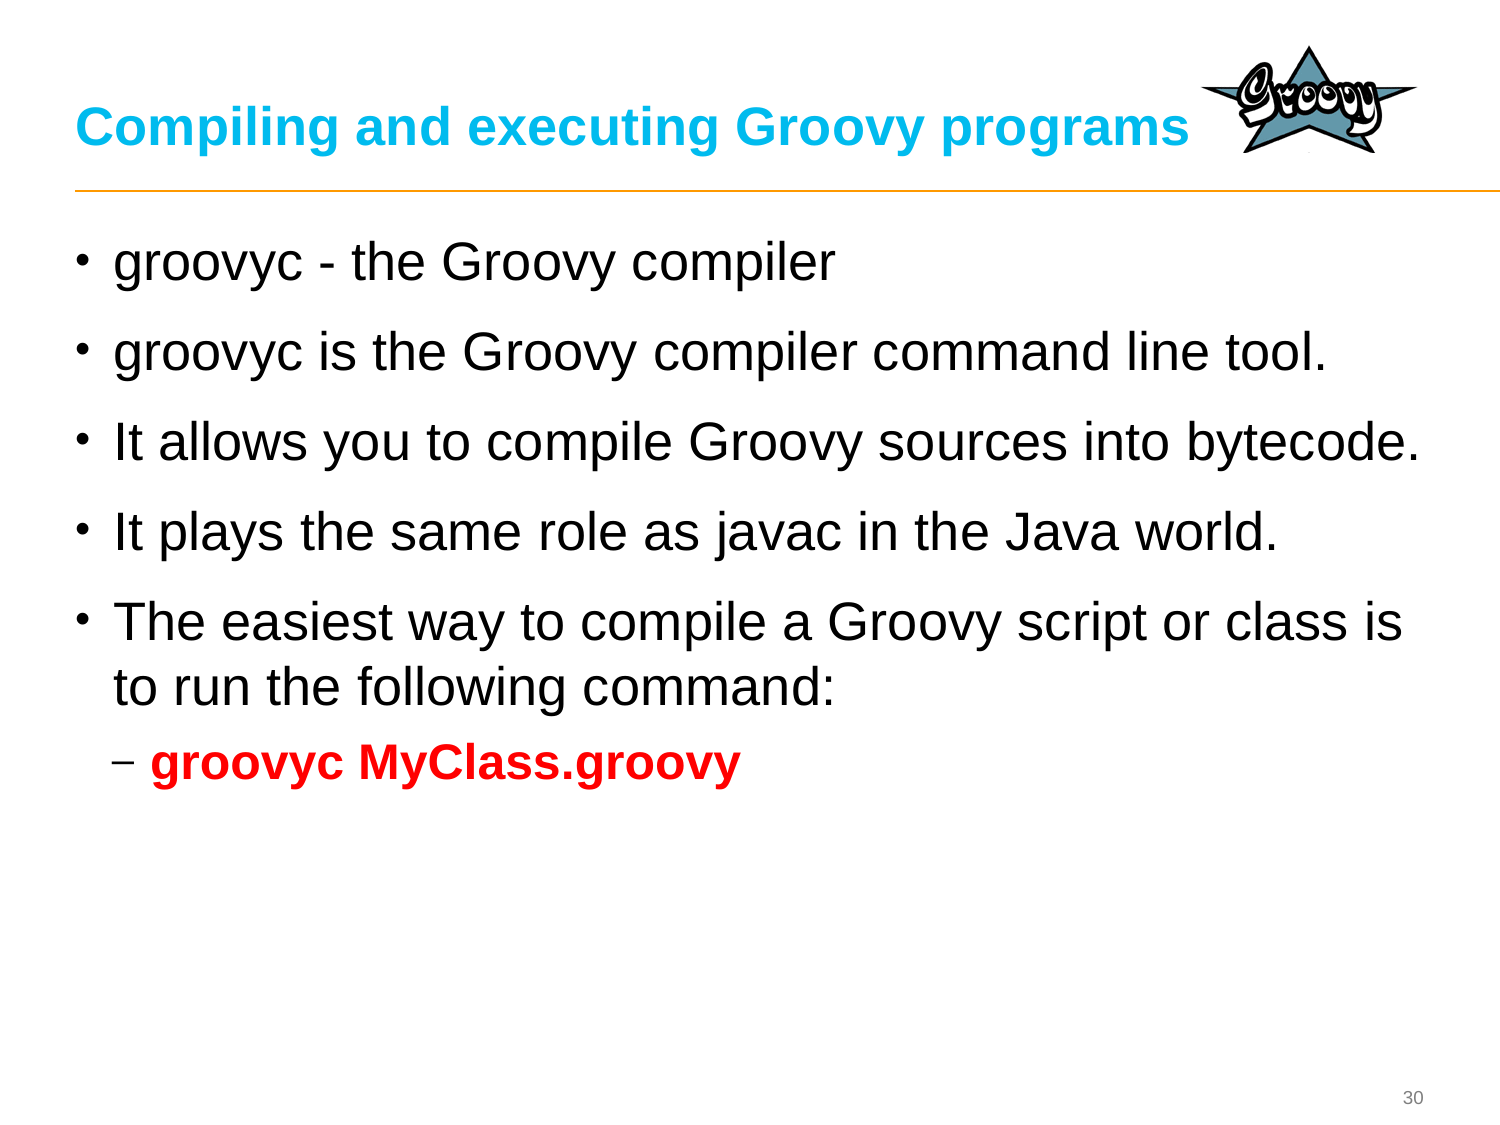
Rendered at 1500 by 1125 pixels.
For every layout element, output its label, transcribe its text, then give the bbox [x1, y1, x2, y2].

list groovyc - the Groovy compiler groovyc is the Groovy compiler command line tool. It allows you to compile Groovy sources into bytecode. It plays the same role as javac in the Java world. The easiest way to compile a Groovy script or class is to run the following command: groovyc MyClass.groovy [75, 226, 1425, 1018]
title Compiling and executing Groovy programs [75, 27, 1422, 157]
